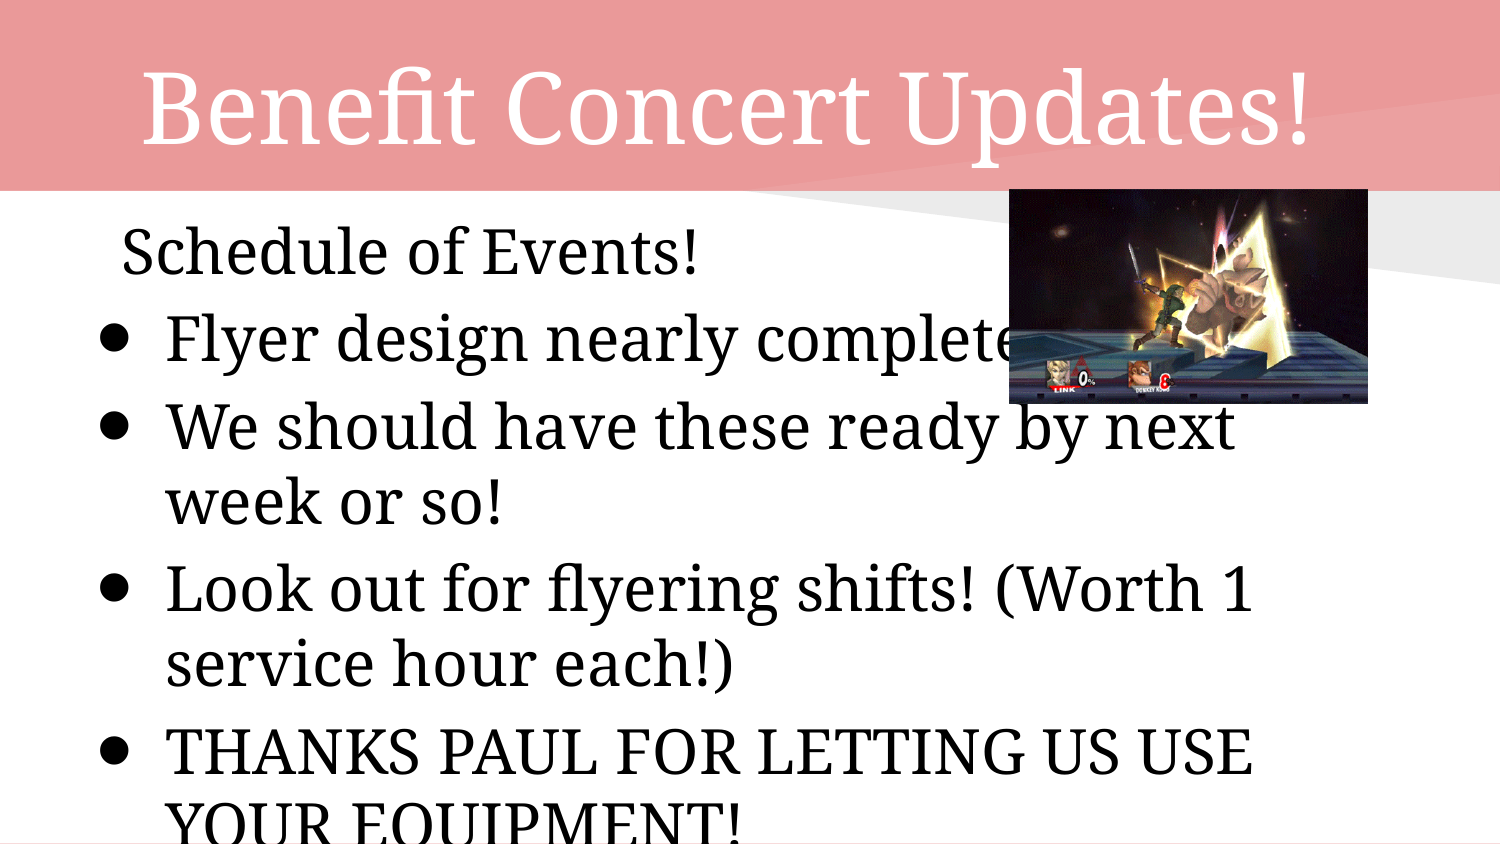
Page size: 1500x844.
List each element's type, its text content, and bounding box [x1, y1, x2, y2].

picture [1009, 189, 1368, 405]
title Benefit Concert Updates! [75, 33, 1425, 175]
list Schedule of Events! Flyer design nearly complete! We should have these ready by next week or so! Look out for flyering shifts! (Worth 1 service hour each!) THANKS PAUL FOR LETTING US USE YOUR EQUIPMENT! [75, 196, 1425, 808]
